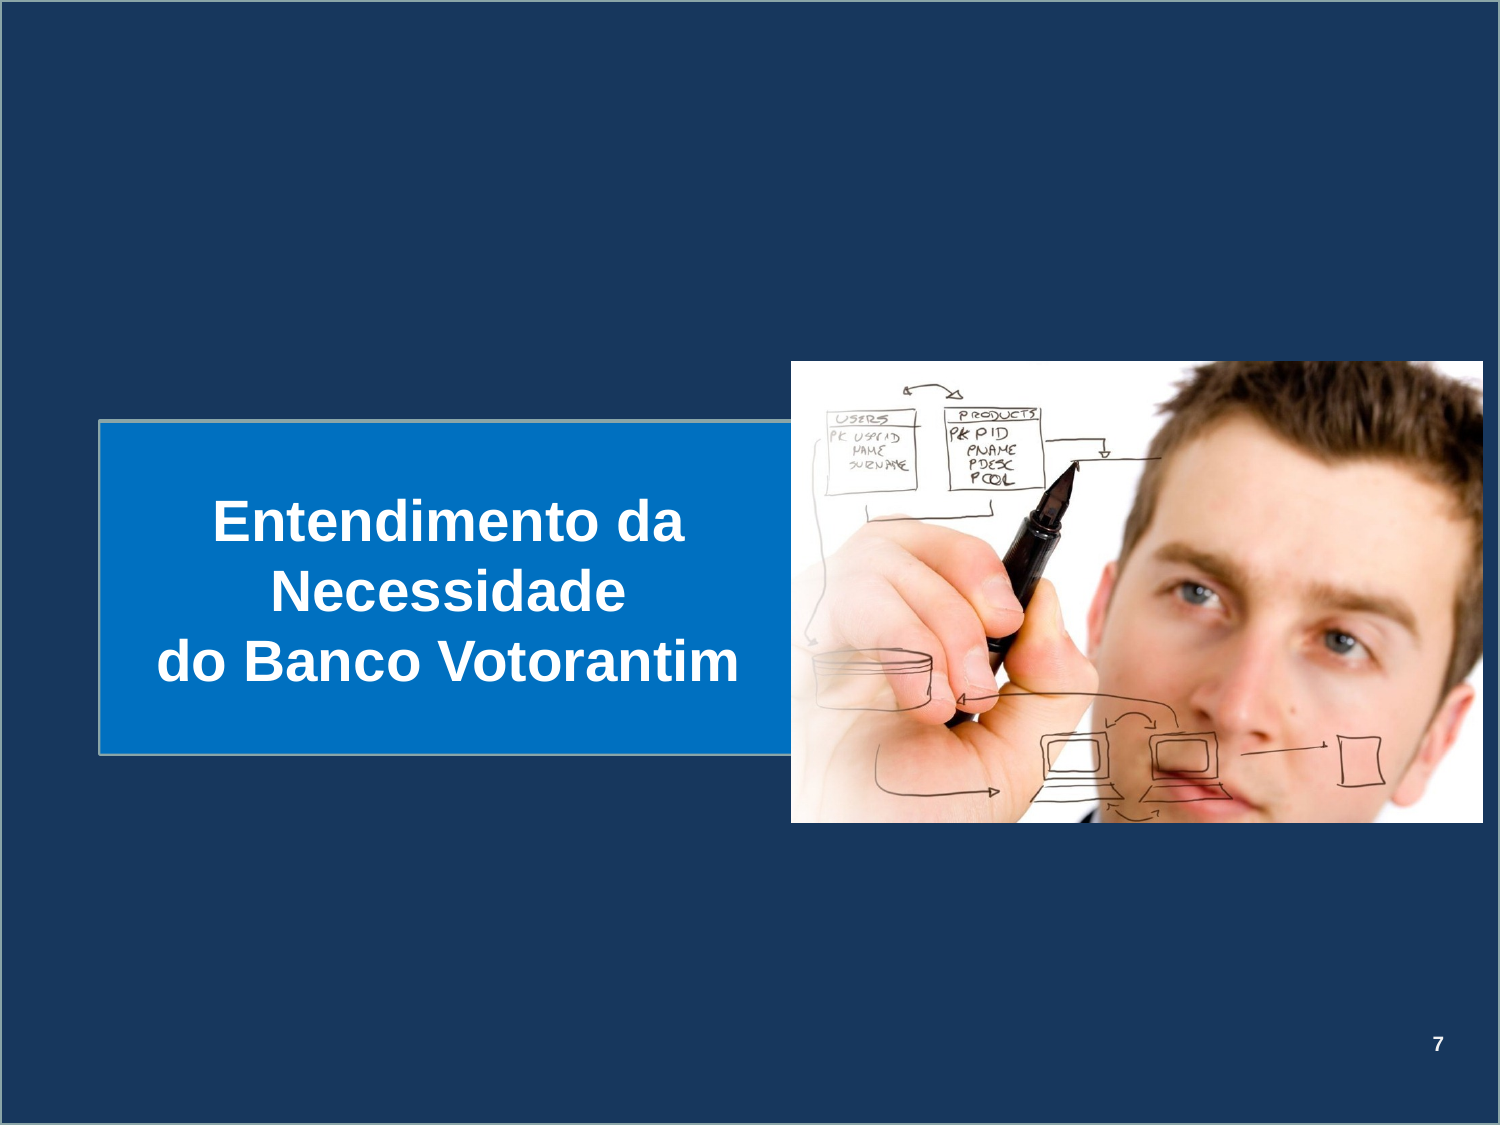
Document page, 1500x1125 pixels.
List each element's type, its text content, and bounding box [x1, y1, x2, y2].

picture [790, 361, 1483, 823]
title Entendimento da Necessidade do Banco Votorantim [100, 423, 785, 754]
slide_number 7 [1108, 1023, 1459, 1084]
